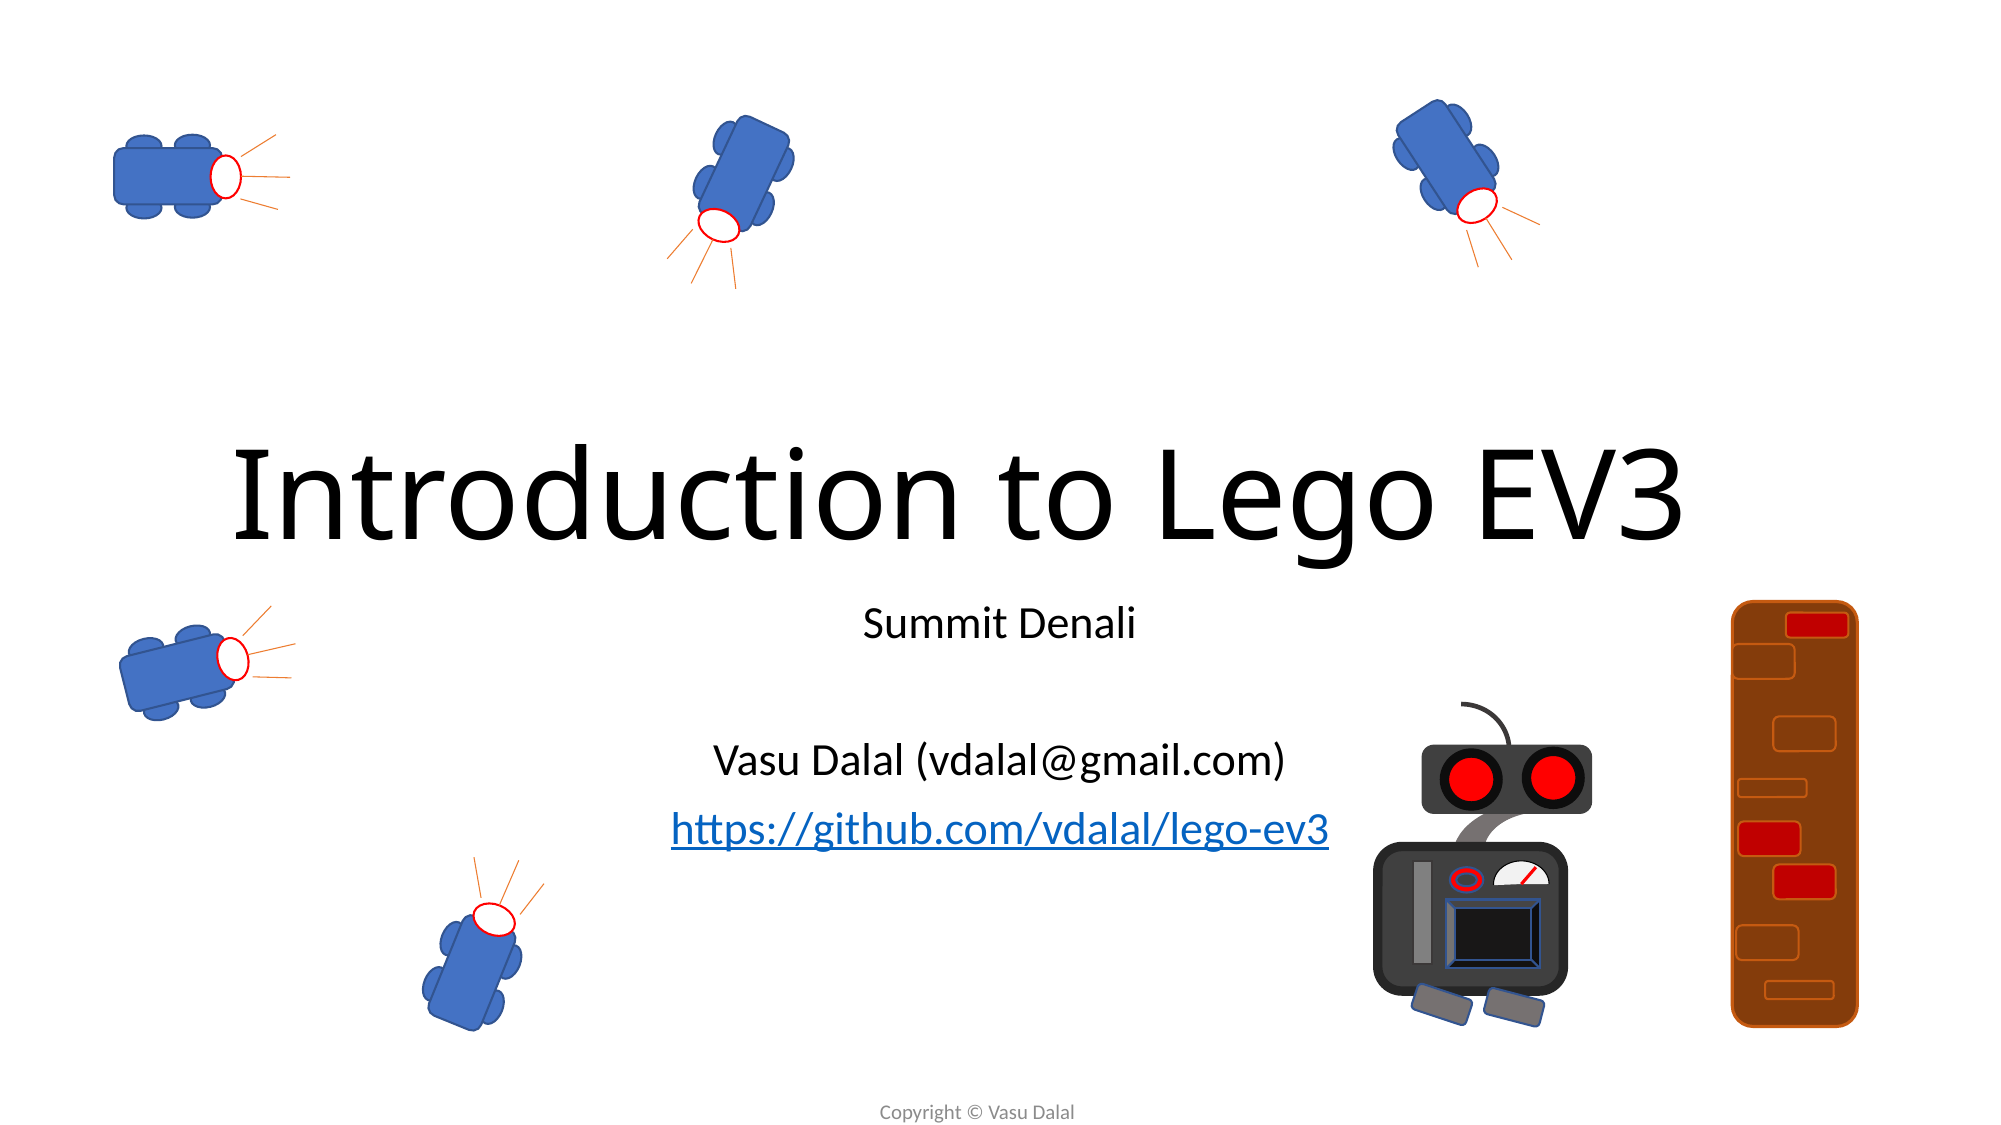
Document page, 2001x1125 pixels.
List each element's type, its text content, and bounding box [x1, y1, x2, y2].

subtitle Summit Denali Vasu Dalal (vdalal@gmail.com) https://github.com/vdalal/lego-ev3 [249, 590, 1750, 863]
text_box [397, 899, 573, 984]
footer Copyright © Vasu Dalal [676, 1096, 1279, 1125]
title Introduction to Lego EV3 [210, 182, 1710, 574]
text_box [1377, 704, 1592, 1021]
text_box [122, 622, 298, 707]
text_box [641, 162, 818, 246]
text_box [114, 134, 291, 219]
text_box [1376, 143, 1553, 228]
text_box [1732, 601, 1858, 1027]
